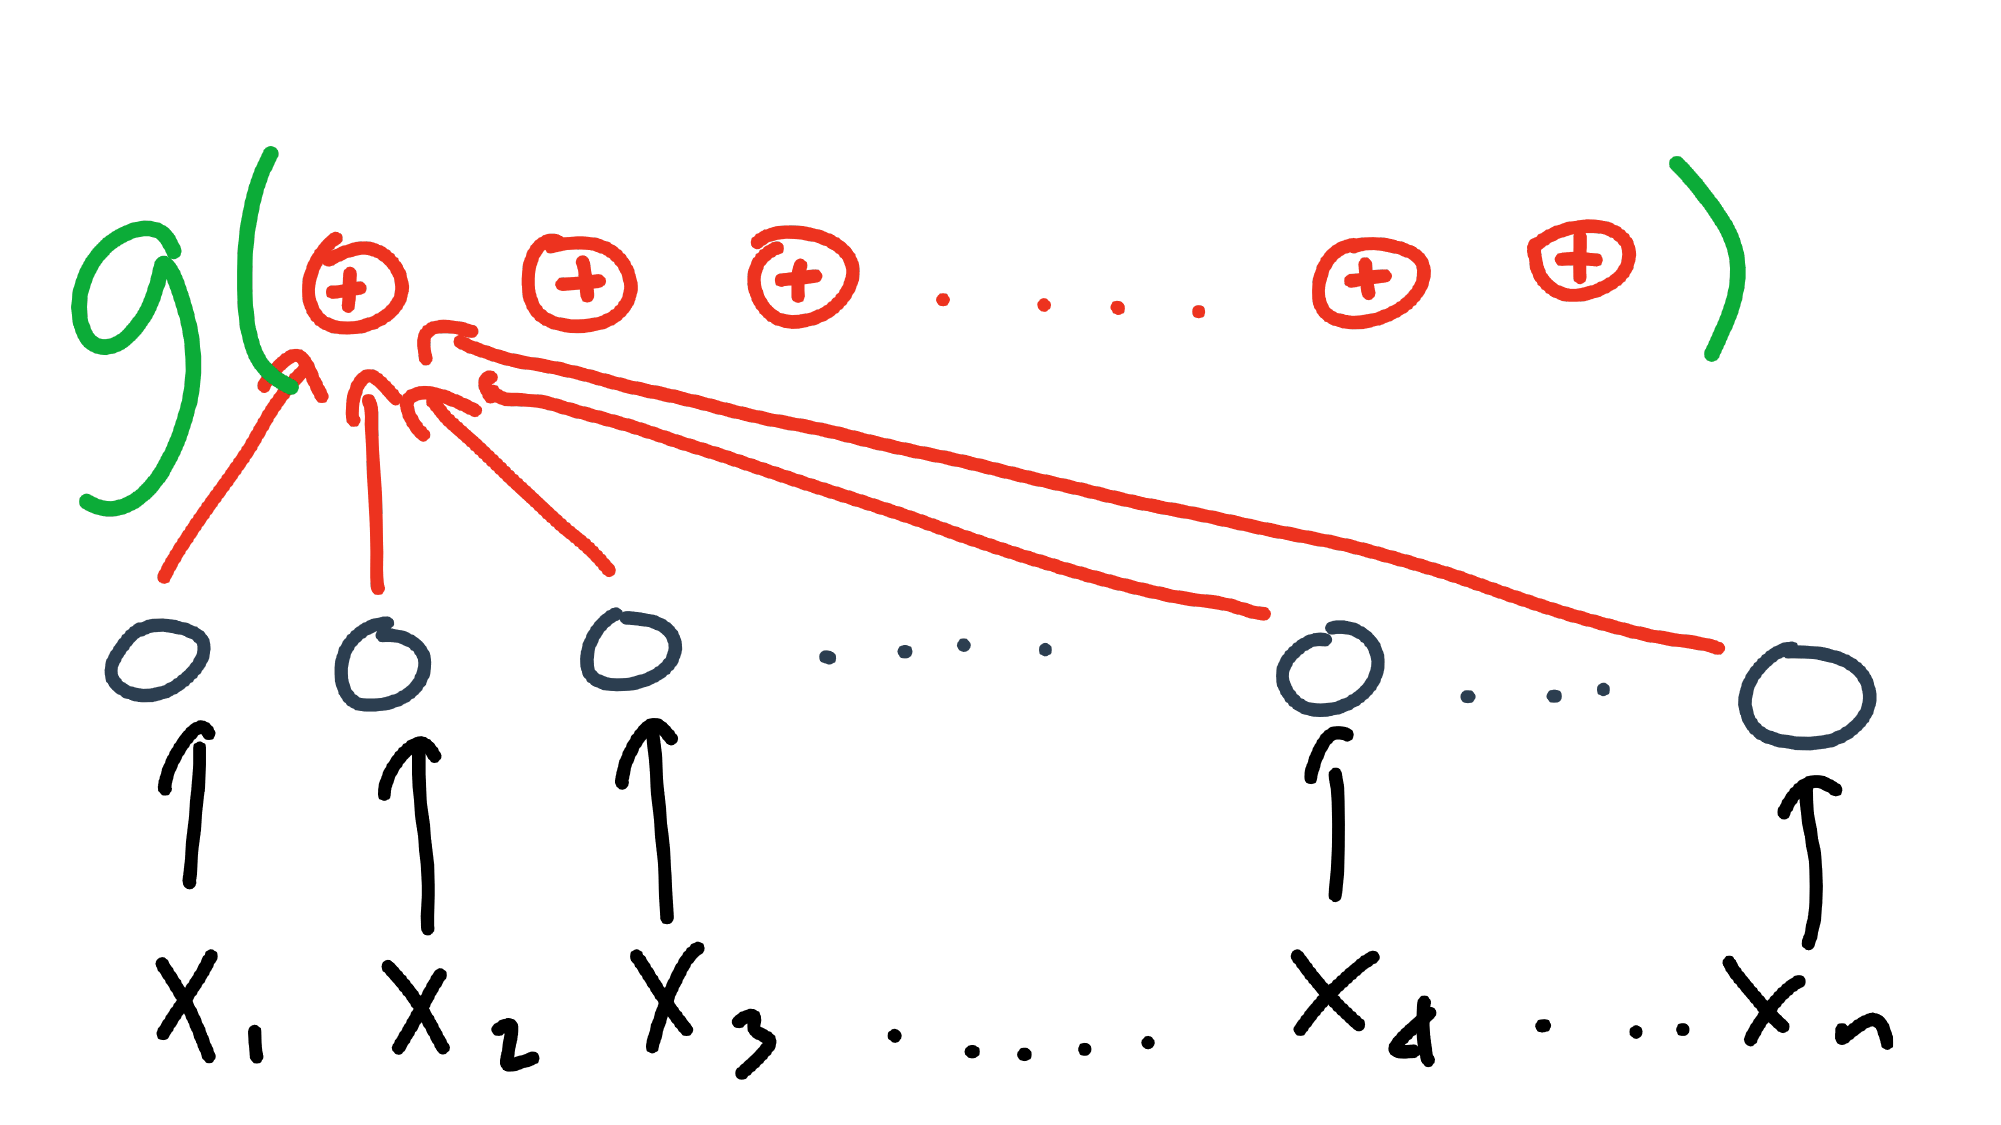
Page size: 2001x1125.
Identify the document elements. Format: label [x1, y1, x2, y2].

picture [43, 122, 1894, 1080]
